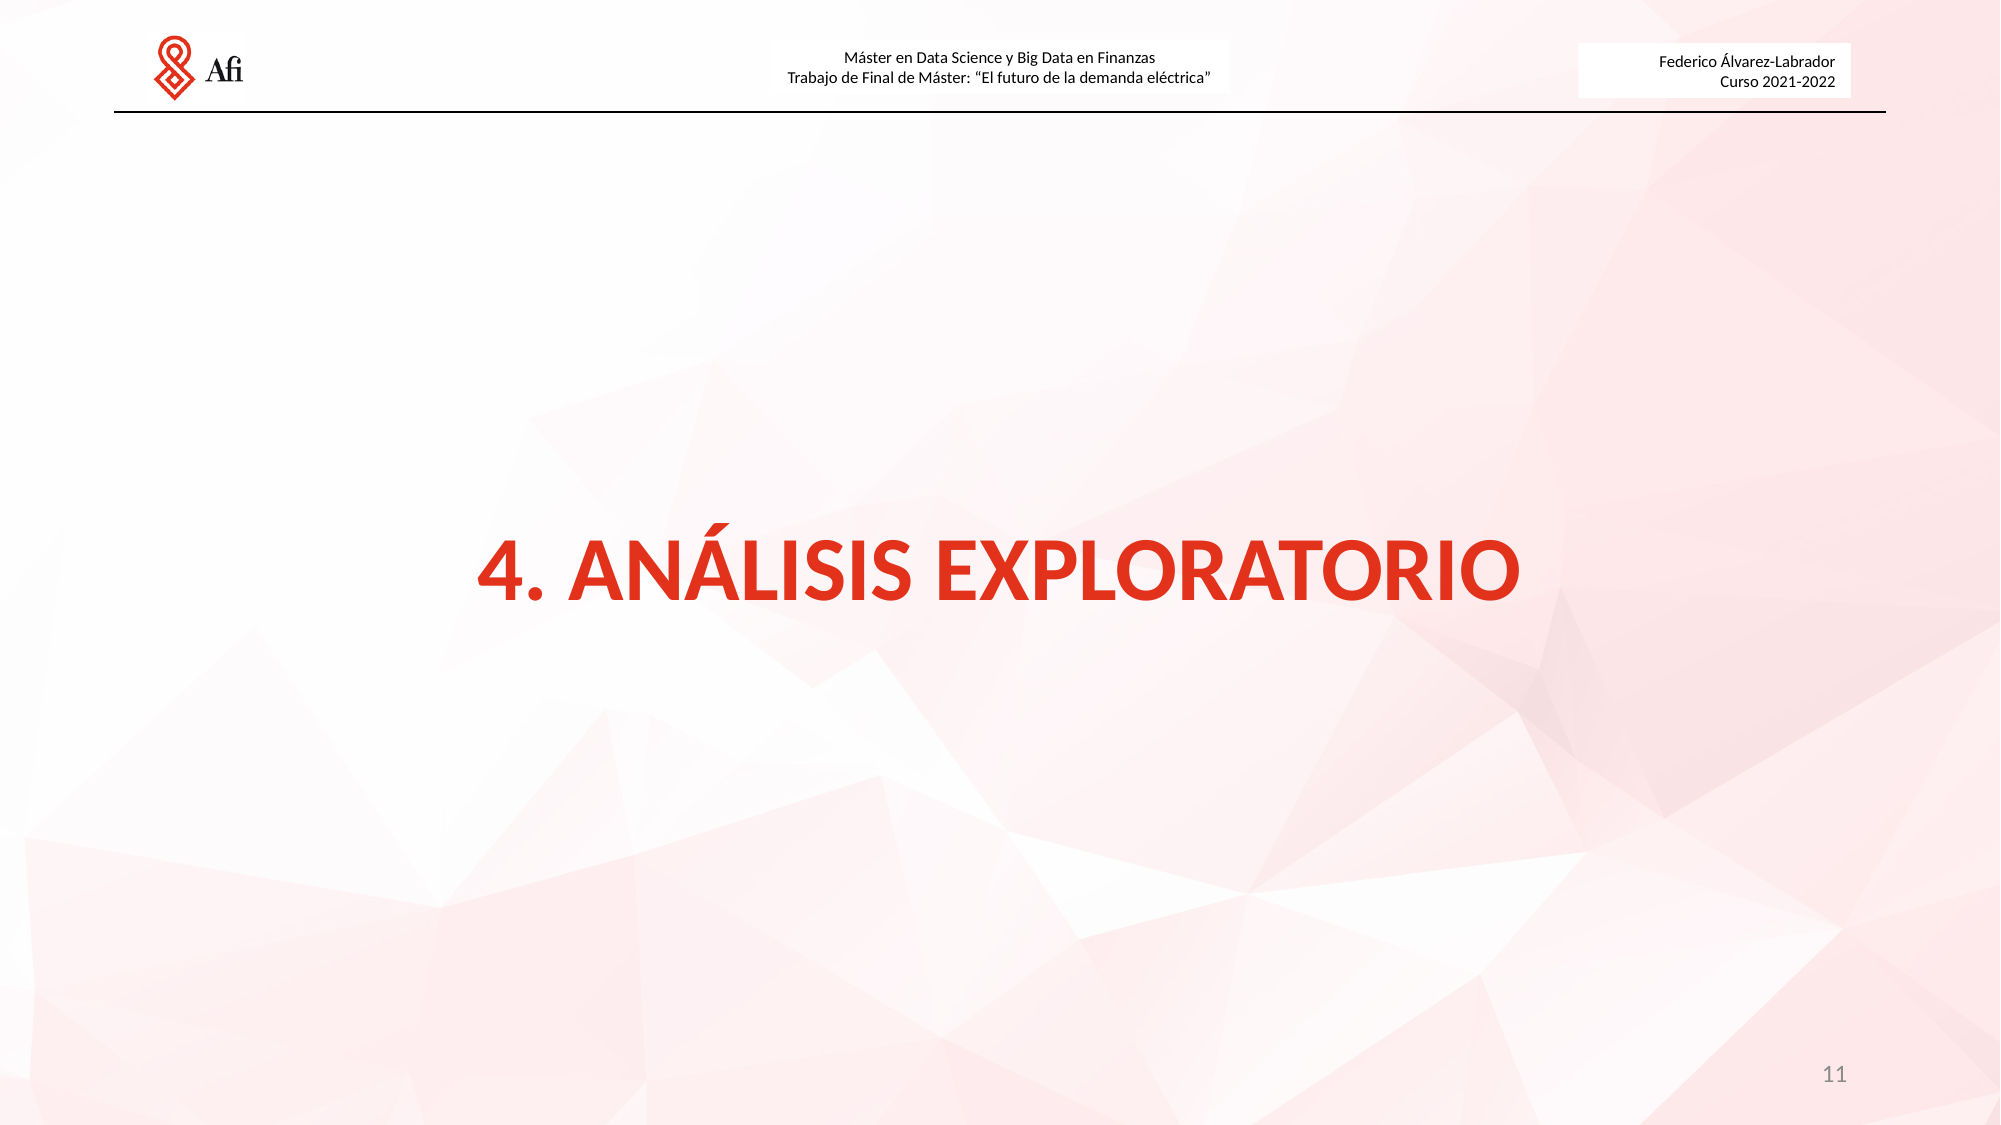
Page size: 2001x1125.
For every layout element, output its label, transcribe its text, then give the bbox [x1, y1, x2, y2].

text_box Federico Álvarez-Labrador Curso 2021-2022 [1578, 43, 1851, 98]
picture [149, 31, 245, 103]
slide_number 11 [1412, 1042, 1863, 1103]
text_box 4. ANÁLISIS EXPLORATORIO [70, 493, 1930, 616]
text_box Máster en Data Science y Big Data en Finanzas Trabajo de Final de Máster: “El futuro de la demanda eléctrica” [769, 39, 1231, 95]
